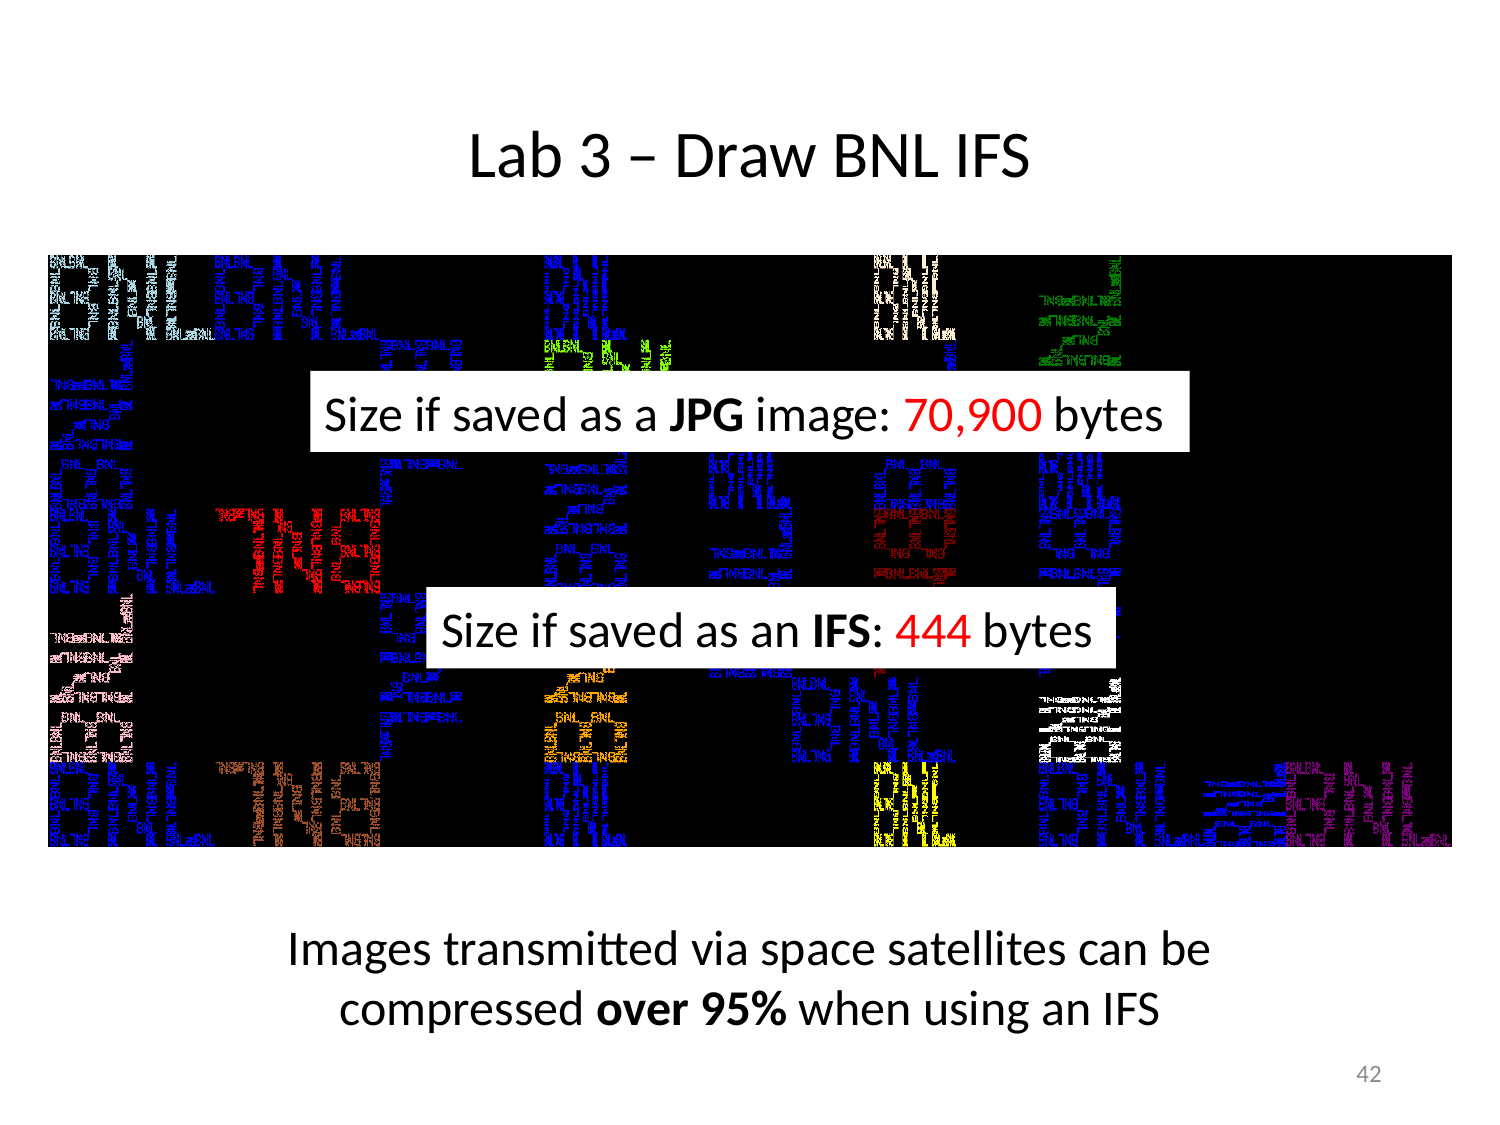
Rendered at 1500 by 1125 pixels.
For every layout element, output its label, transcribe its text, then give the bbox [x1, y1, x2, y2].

text_box <number> [1059, 1042, 1397, 1103]
text_box Lab 3 – Draw BNL IFS [103, 59, 1397, 241]
picture [47, 254, 1452, 847]
text_box Images transmitted via space satellites can be compressed over 95% when using an IFS [206, 907, 1294, 1043]
